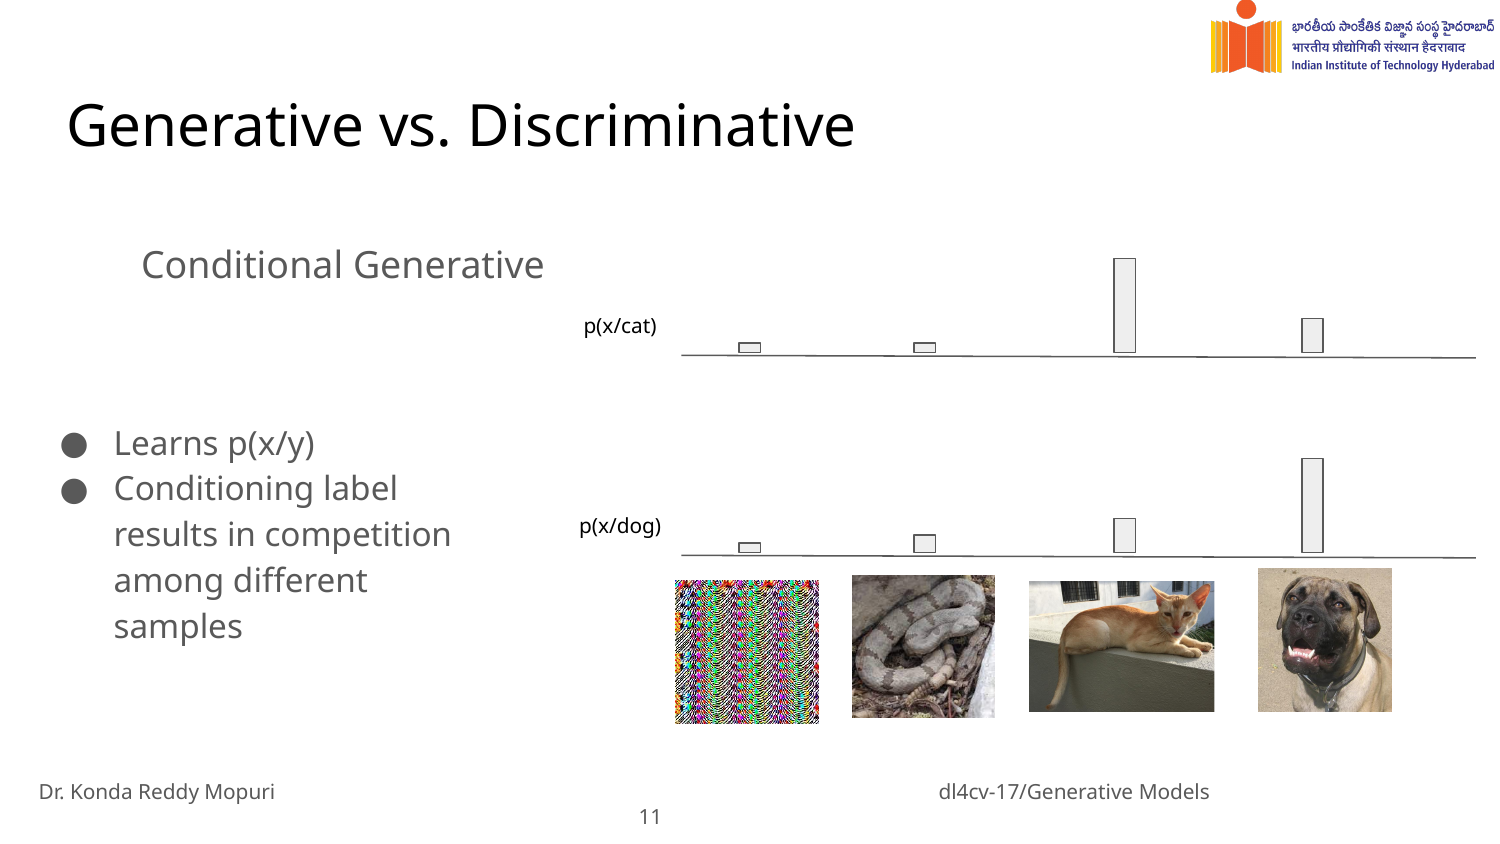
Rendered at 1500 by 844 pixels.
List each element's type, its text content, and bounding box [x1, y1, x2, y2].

picture [1028, 580, 1215, 712]
list Learns p(x/y) Conditioning label results in competition among different samples [23, 400, 502, 599]
text_box [914, 342, 936, 353]
picture [1258, 568, 1392, 712]
text_box [1114, 518, 1136, 553]
text_box [1114, 258, 1136, 353]
text_box [1301, 458, 1324, 553]
slide_number Dr. Konda Reddy Mopuri dl4cv-17/Generative Models ‹#› [23, 545, 1480, 844]
text_box p(x/dog) [539, 500, 701, 551]
text_box [739, 342, 761, 353]
title Generative vs. Discriminative [51, 72, 1449, 167]
text_box p(x/cat) [539, 300, 701, 351]
text_box [739, 542, 761, 553]
text_box Conditional Generative [51, 203, 628, 301]
picture [1211, 0, 1494, 73]
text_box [680, 555, 1477, 559]
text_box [680, 355, 1477, 359]
picture [852, 574, 995, 718]
picture [675, 580, 819, 724]
text_box [1301, 318, 1324, 353]
text_box [914, 535, 936, 553]
